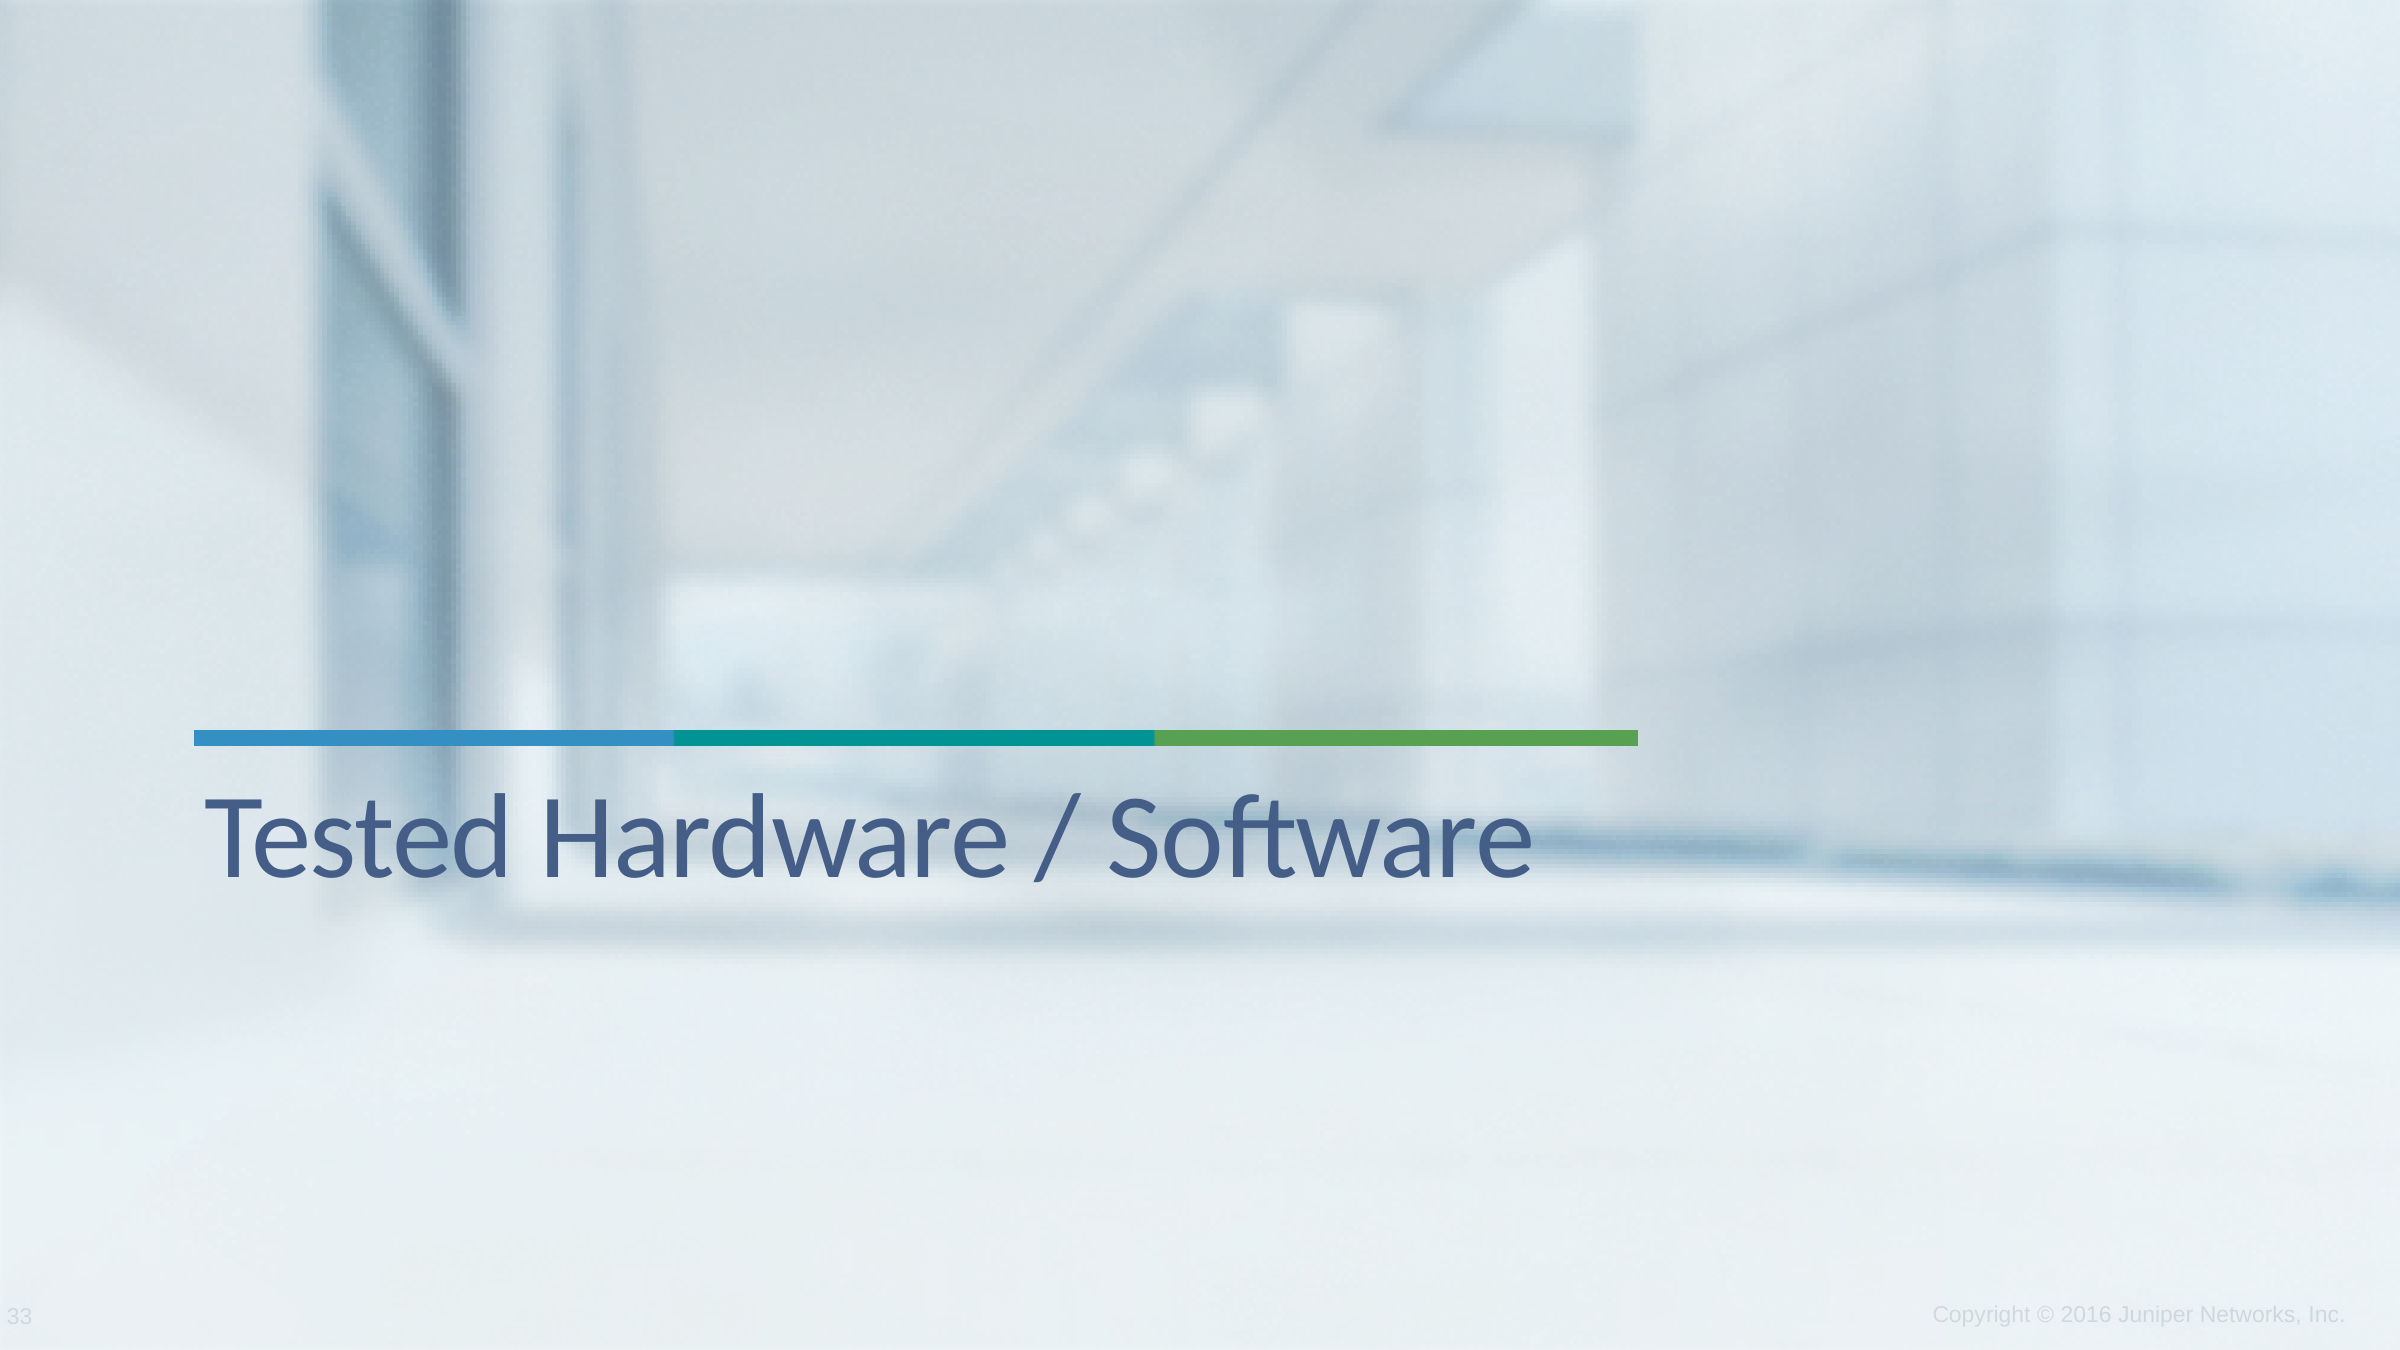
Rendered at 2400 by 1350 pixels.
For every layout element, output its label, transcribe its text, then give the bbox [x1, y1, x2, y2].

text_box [0, 0, 515, 1350]
text_box Real ZTP with staging Area approach (DCHP / TFTP) drop shipping approach (Phone Home) [571, 0, 2400, 1350]
title Tested Hardware / Software [189, 759, 2342, 1028]
picture [194, 730, 1638, 746]
